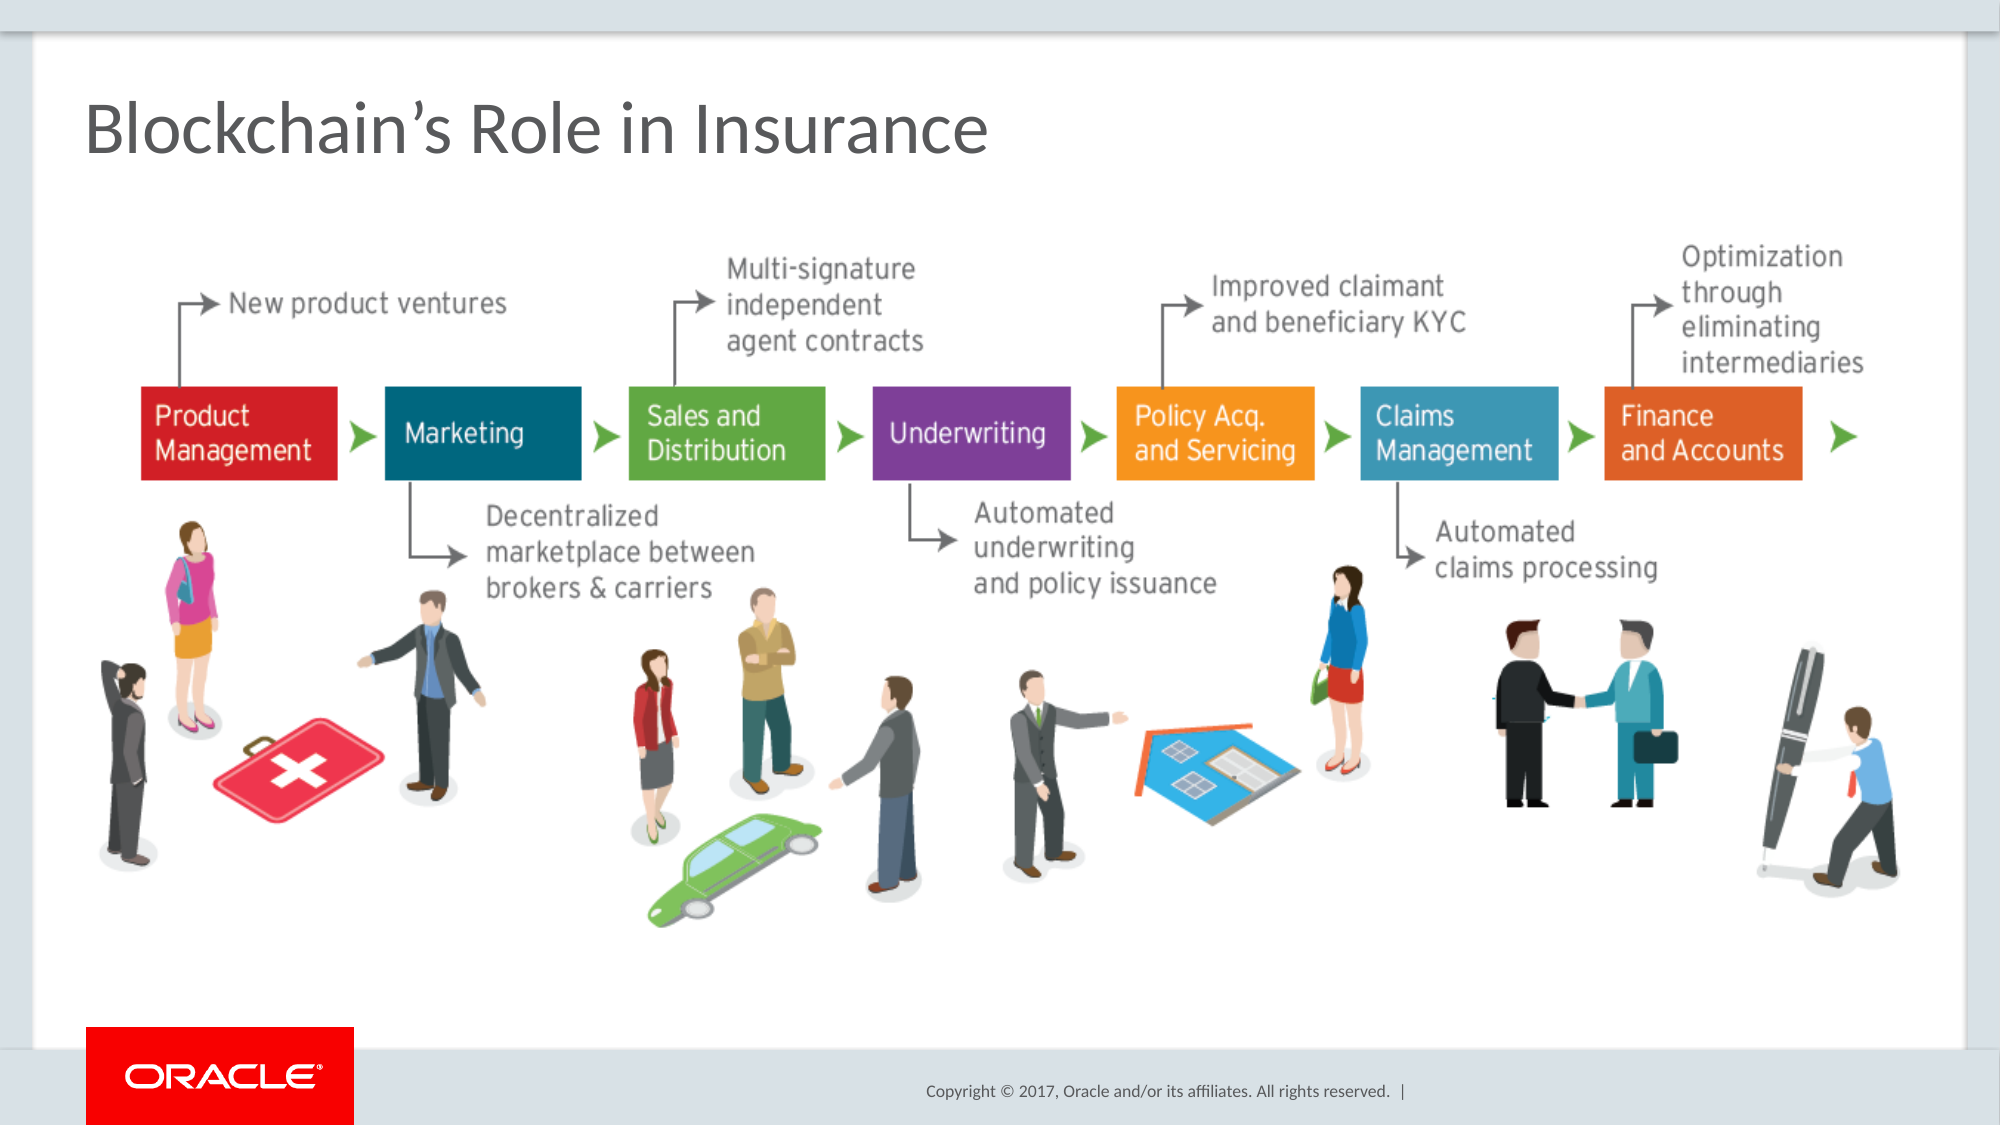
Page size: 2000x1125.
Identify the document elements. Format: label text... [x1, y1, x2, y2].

picture [63, 207, 1930, 954]
picture [86, 1027, 354, 1125]
title Blockchain’s Role in Insurance [84, 66, 1910, 168]
